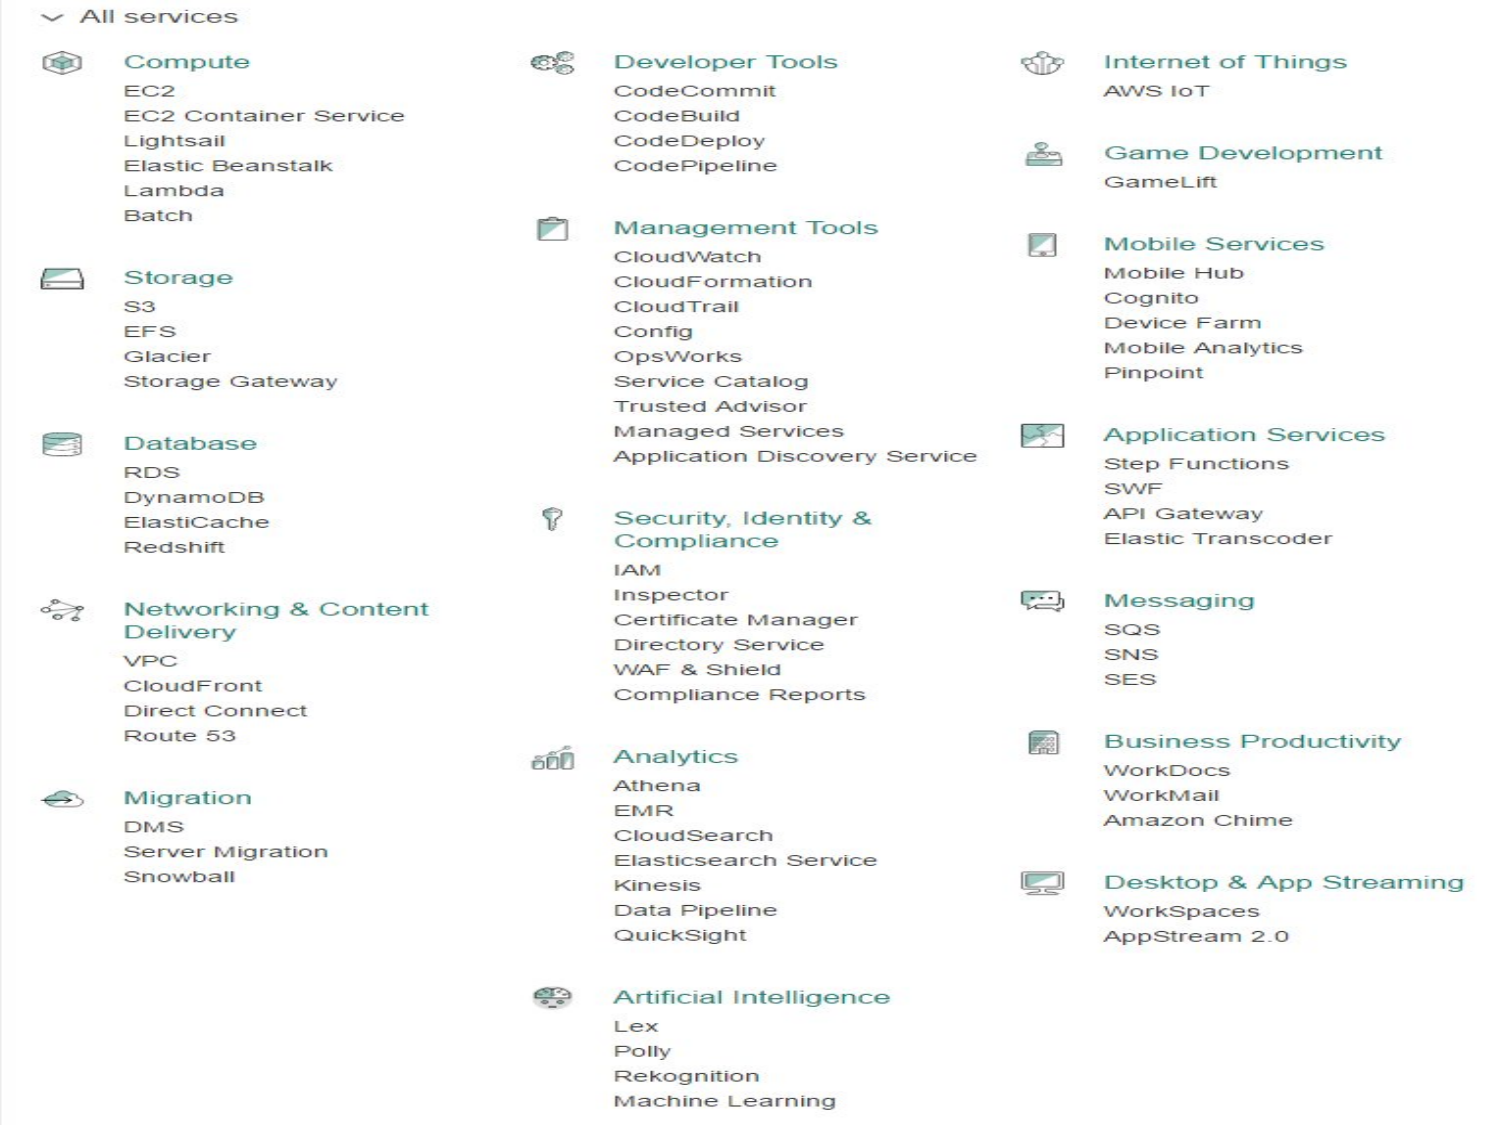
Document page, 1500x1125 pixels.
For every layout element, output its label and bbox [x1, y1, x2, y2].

list [0, 0, 1500, 1125]
